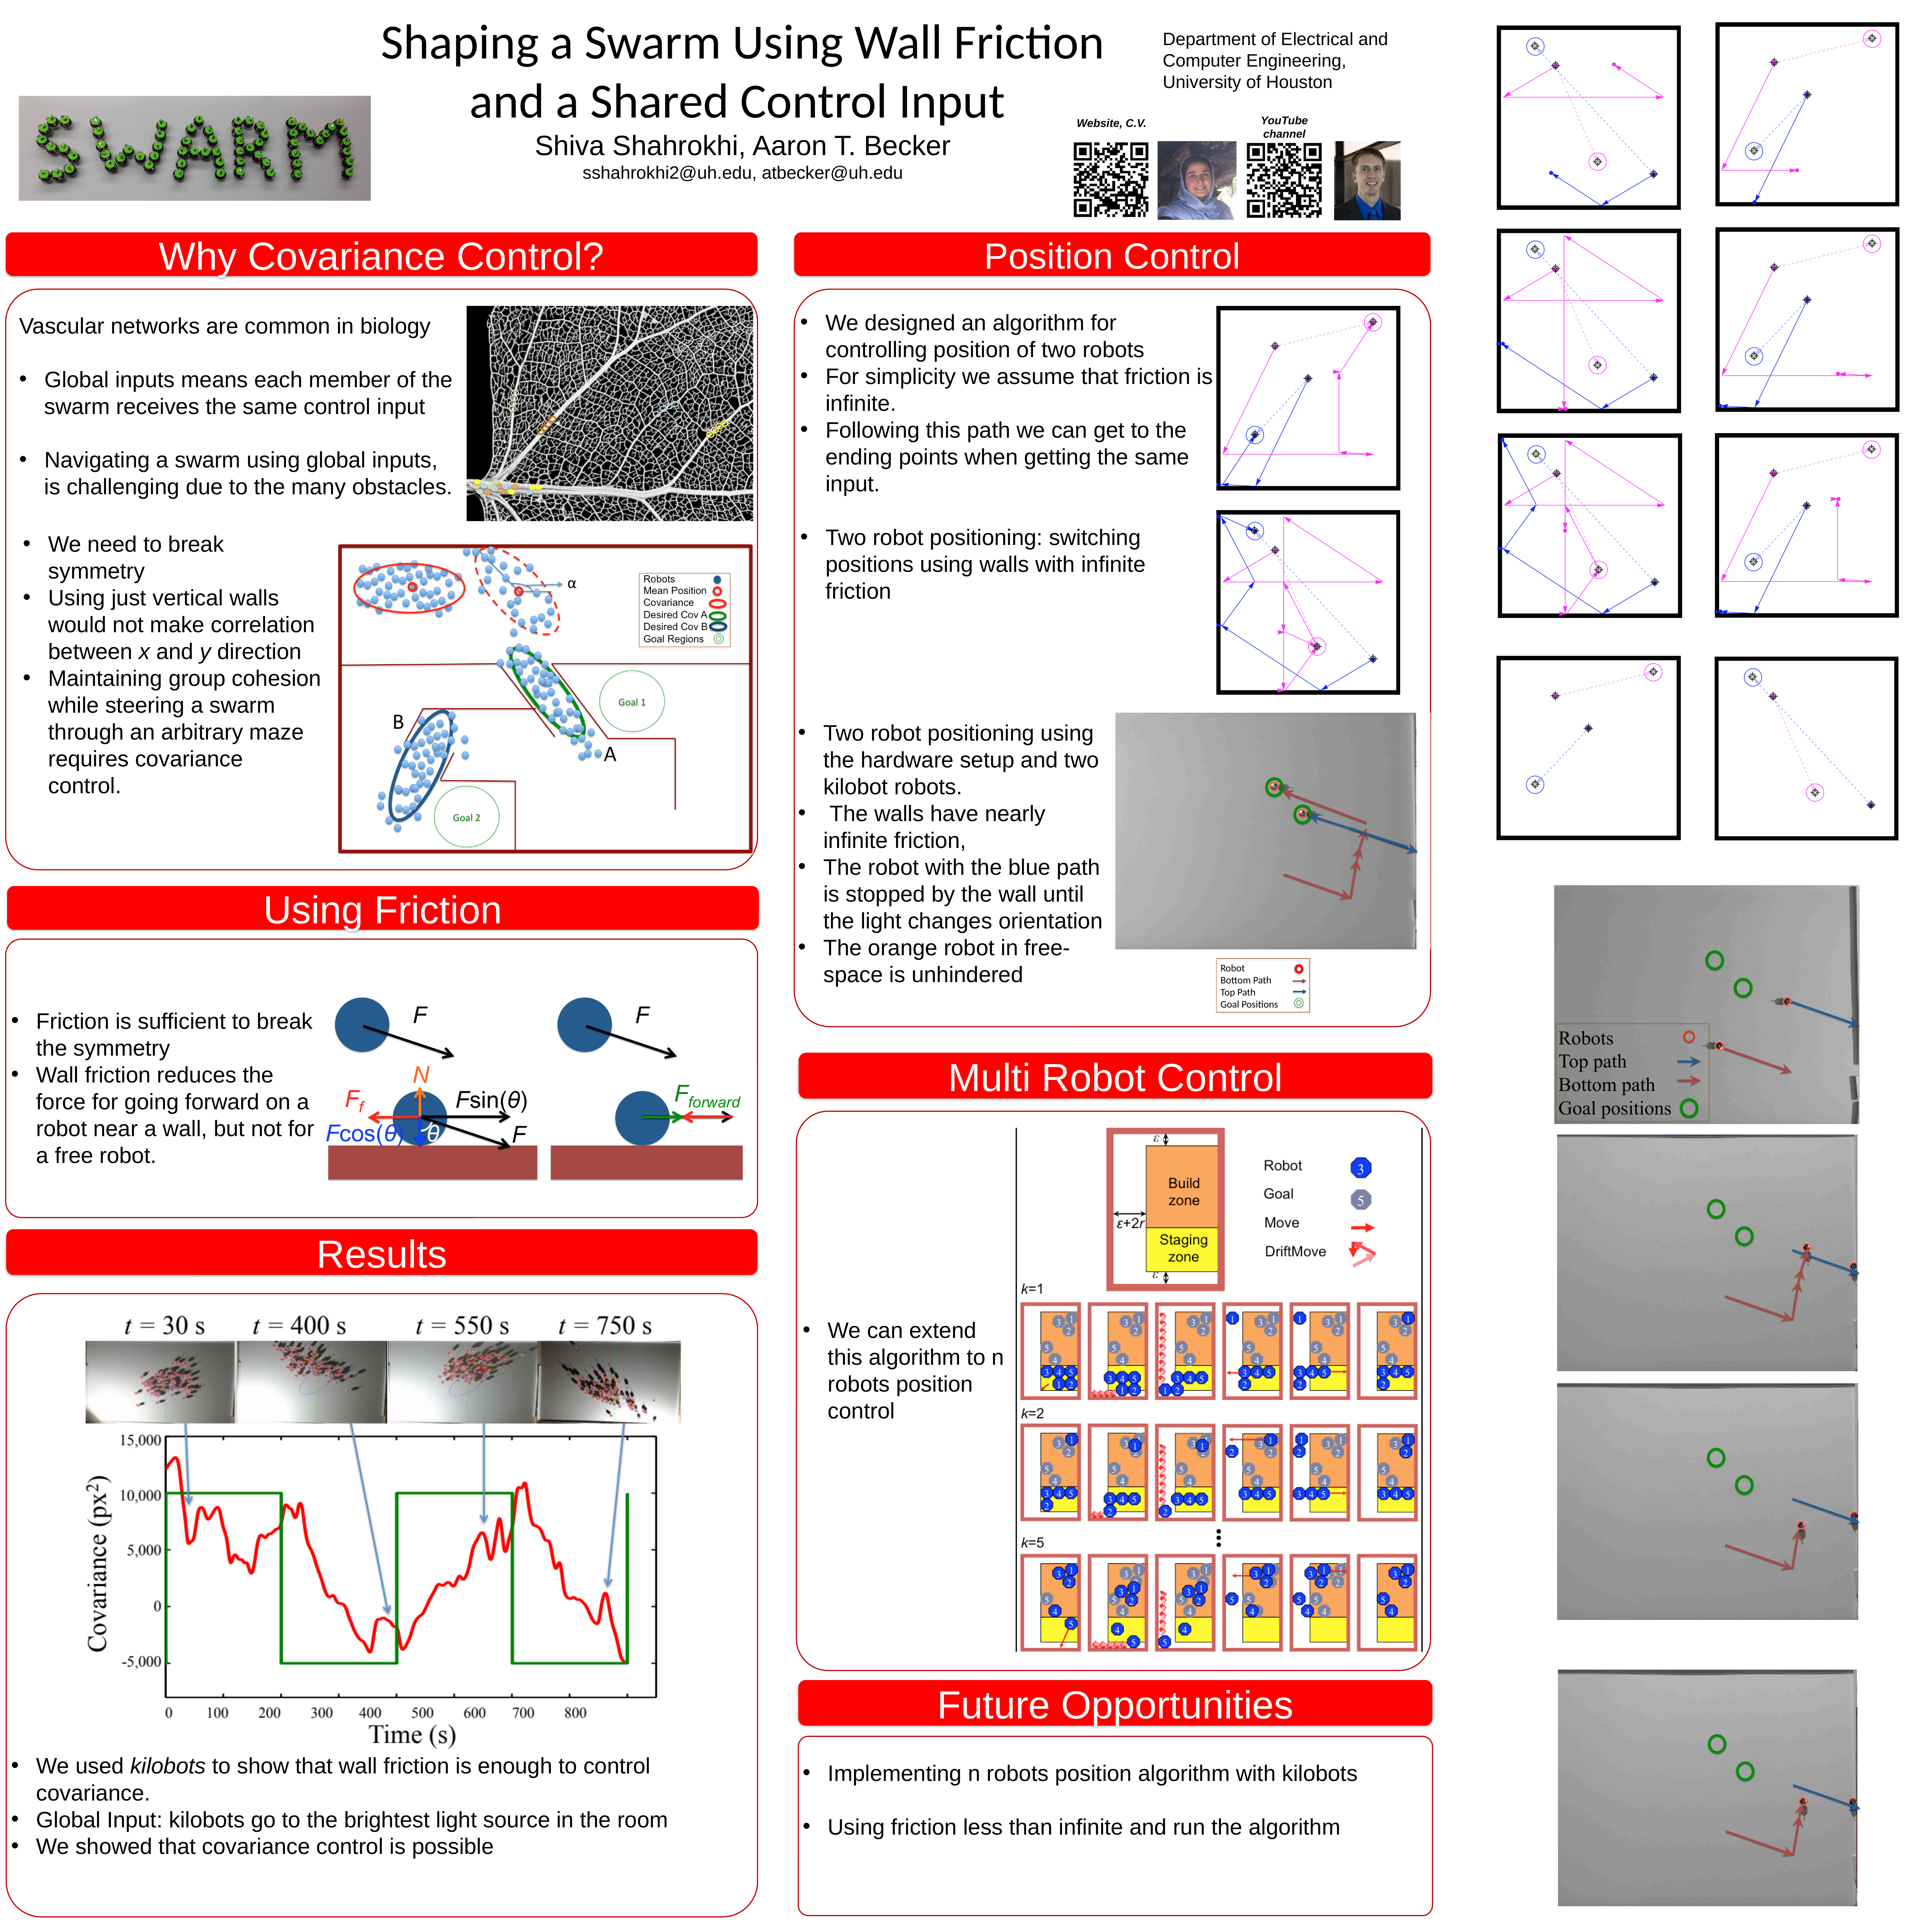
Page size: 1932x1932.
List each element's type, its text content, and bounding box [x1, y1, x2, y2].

picture [1557, 1383, 1872, 1620]
picture [1334, 141, 1401, 220]
text_box [1216, 958, 1310, 1012]
picture [1115, 713, 1431, 949]
text_box Implementing n robots position algorithm with kilobots Using friction less than infinite and run the algorithm [799, 1757, 1398, 1868]
picture [71, 1314, 691, 1750]
text_box [793, 288, 1431, 1027]
text_box Vascular networks are common in biology Global inputs means each member of the swarm receives the same control input Navigating a swarm using global inputs, is challenging due to the many obstacles. [5, 288, 758, 870]
text_box We need to break symmetry Using just vertical walls would not make correlation between x and y direction Maintaining group cohesion while steering a swarm through an arbitrary maze requires covariance control. [19, 528, 326, 800]
picture [1496, 228, 1681, 413]
picture [1216, 306, 1401, 491]
picture [338, 543, 753, 854]
picture [1714, 433, 1899, 618]
picture [466, 306, 753, 521]
text_box Department of Electrical and Computer Engineering, University of Houston [1159, 25, 1418, 94]
text_box [796, 1111, 1431, 1671]
text_box We designed an algorithm for controlling position of two robots For simplicity we assume that friction is infinite. Following this path we can get to the ending points when getting the same input. [796, 306, 1219, 498]
text_box [794, 1455, 982, 1514]
picture [1557, 1135, 1872, 1371]
text_box [5, 938, 758, 1218]
picture [1237, 133, 1332, 229]
text_box [6, 1293, 758, 1918]
text_box Shaping a Swarm Using Wall Friction and a Shared Control Input Shiva Shahrokhi, Aaron T. Becker sshahrokhi2@uh.edu, atbecker@uh.edu [352, 7, 1135, 211]
picture [1558, 1670, 1873, 1906]
picture [1216, 510, 1400, 695]
text_box Website, C.V. [1064, 109, 1159, 132]
text_box Results [6, 1229, 758, 1275]
text_box YouTube channel [1246, 105, 1323, 133]
picture [1554, 885, 1872, 1124]
picture [1715, 22, 1899, 207]
text_box Multi Robot Control [799, 1053, 1433, 1099]
text_box Two robot positioning using the hardware setup and two kilobot robots. The walls have nearly infinite friction, The robot with the blue path is stopped by the wall until the light changes orientation The orange robot in free-space is unhindered [794, 716, 1115, 989]
text_box Future Opportunities [798, 1680, 1433, 1726]
text_box We used kilobots to show that wall friction is enough to control covariance. Global Input: kilobots go to the brightest light source in the room We showed that covariance control is possible [7, 1749, 735, 1887]
text_box [1294, 998, 1304, 1008]
picture [326, 995, 745, 1183]
picture [1498, 433, 1682, 618]
picture [1496, 656, 1681, 840]
text_box We can extend this algorithm to n robots position control [799, 1313, 1014, 1452]
text_box Friction is sufficient to break the symmetry Wall friction reduces the force for going forward on a robot near a wall, but not for a free robot. [7, 1004, 325, 1170]
text_box Robot Bottom Path Top Path Goal Positions [1216, 960, 1285, 1012]
text_box Position Control [794, 232, 1431, 276]
picture [1016, 1128, 1423, 1652]
text_box Why Covariance Control? [6, 232, 758, 276]
text_box Using Friction [7, 886, 759, 930]
text_box Two robot positioning: switching positions using walls with infinite friction [796, 521, 1215, 632]
picture [1714, 657, 1898, 840]
picture [1496, 25, 1681, 210]
text_box [797, 1736, 1433, 1916]
picture [19, 96, 371, 201]
picture [1715, 227, 1900, 412]
picture [1064, 133, 1236, 228]
